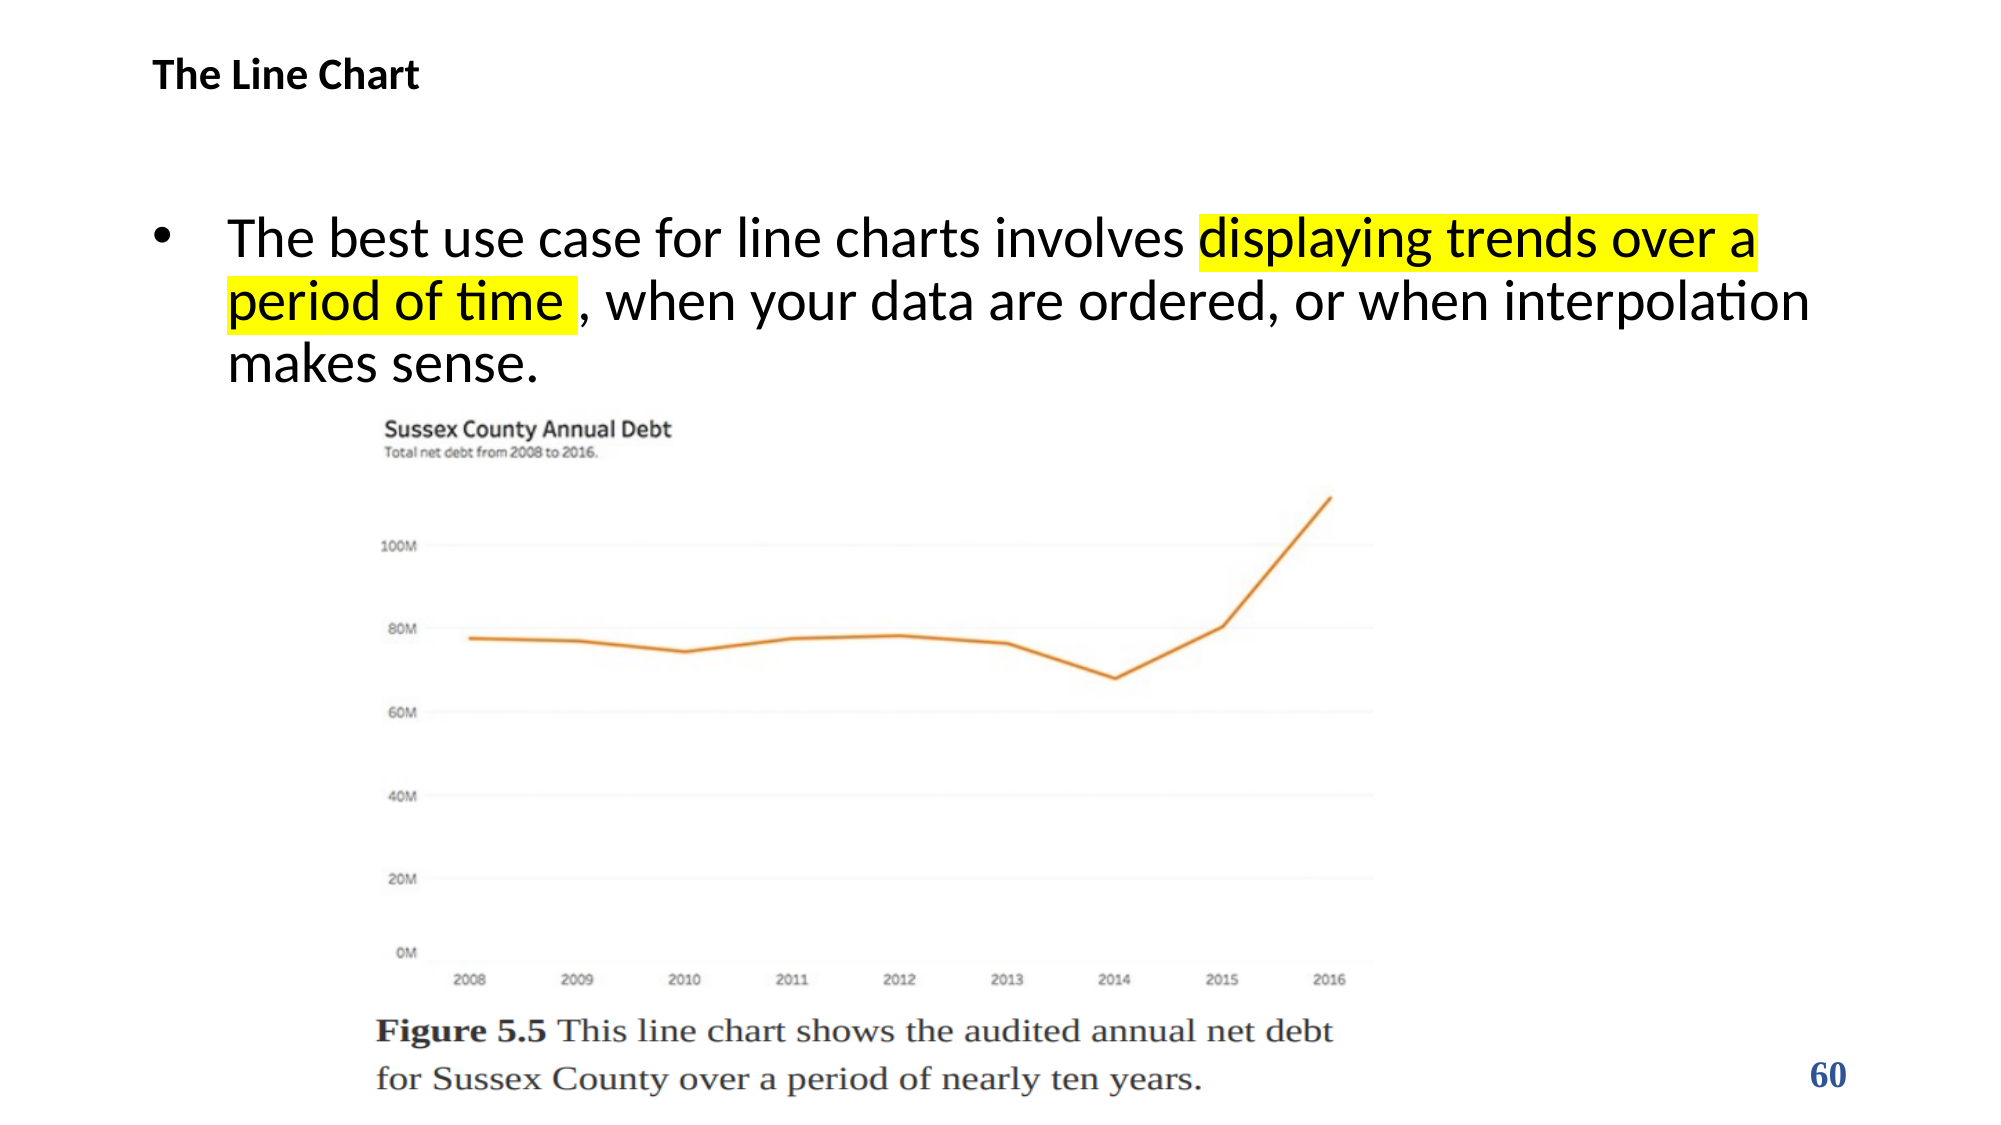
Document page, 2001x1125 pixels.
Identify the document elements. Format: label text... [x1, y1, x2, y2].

list The best use case for line charts involves displaying trends over a period of time , when your data are ordered, or when interpolation makes sense. [137, 199, 1863, 1035]
slide_number 60 [1430, 1042, 1863, 1103]
picture [373, 408, 1426, 1103]
title The Line Chart [137, 42, 1863, 161]
